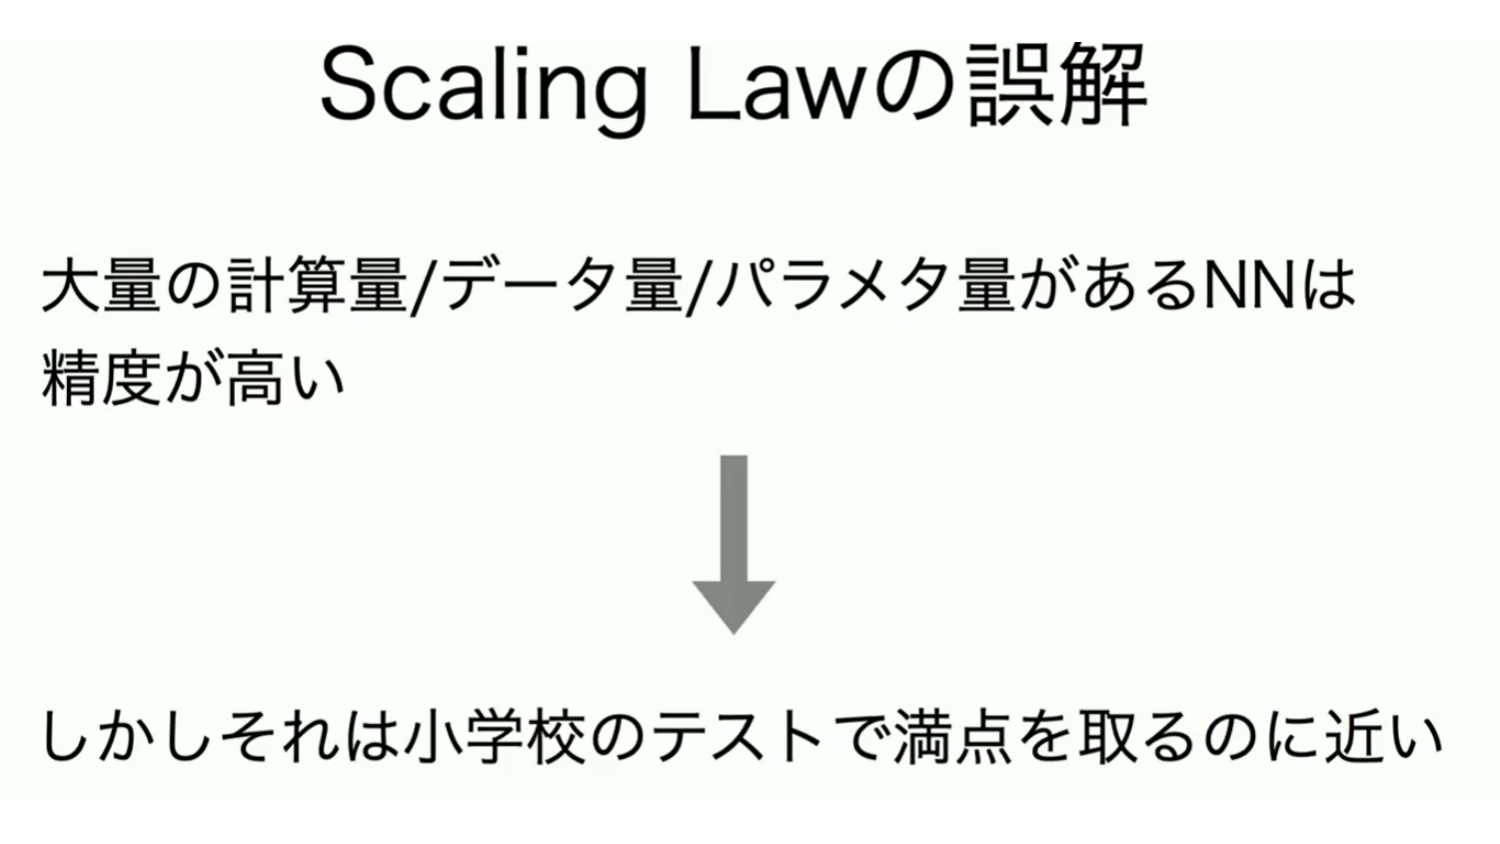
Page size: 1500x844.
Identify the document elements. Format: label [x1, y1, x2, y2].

picture [0, 42, 1500, 801]
